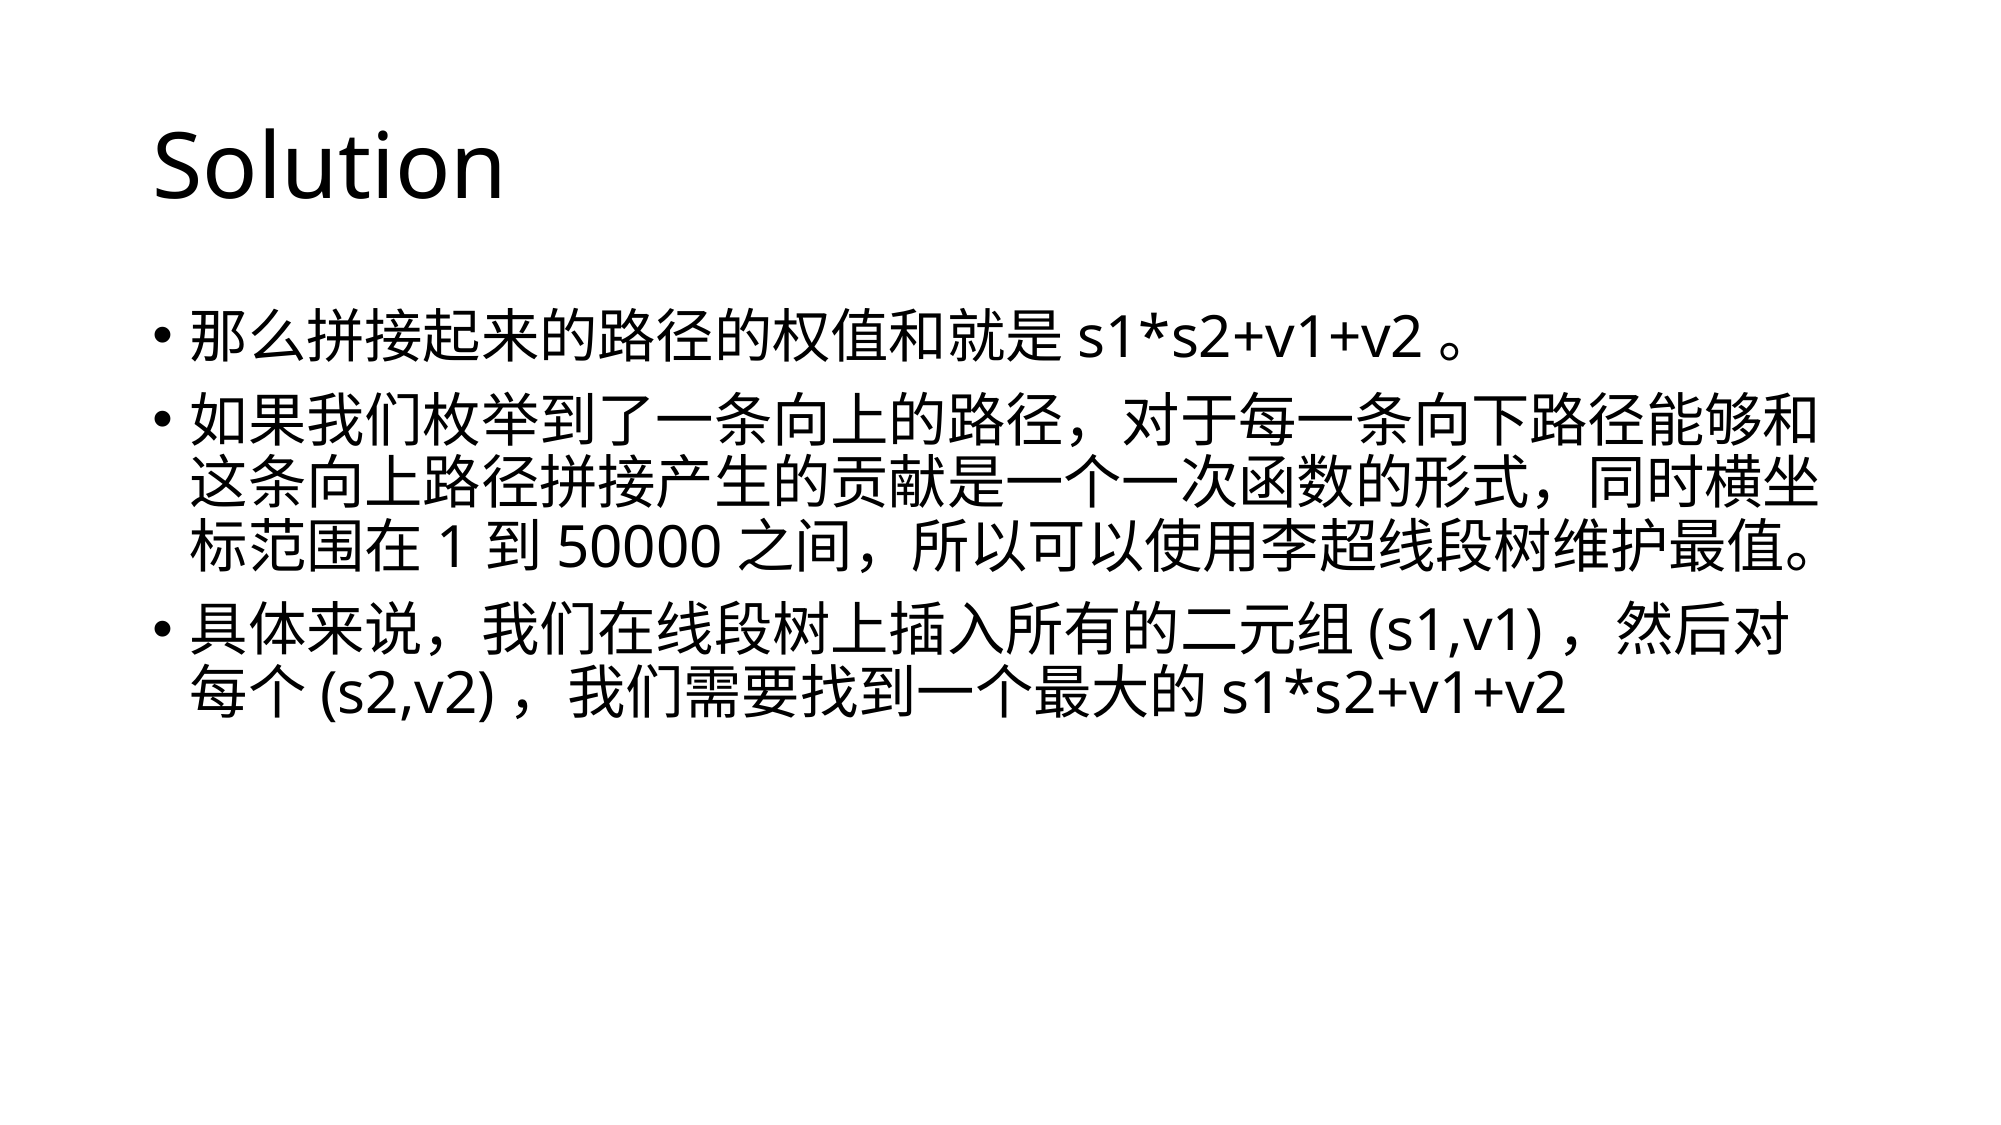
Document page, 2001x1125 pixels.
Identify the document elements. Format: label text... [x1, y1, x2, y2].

list 那么拼接起来的路径的权值和就是s1*s2+v1+v2。 如果我们枚举到了一条向上的路径，对于每一条向下路径能够和这条向上路径拼接产生的贡献是一个一次函数的形式，同时横坐标范围在1到50000之间，所以可以使用李超线段树维护最值。 具体来说，我们在线段树上插入所有的二元组(s1,v1)，然后对每个(s2,v2)，我们需要找到一个最大的s1*s2+v1+v2 [137, 299, 1863, 1014]
title Solution [137, 59, 1863, 278]
